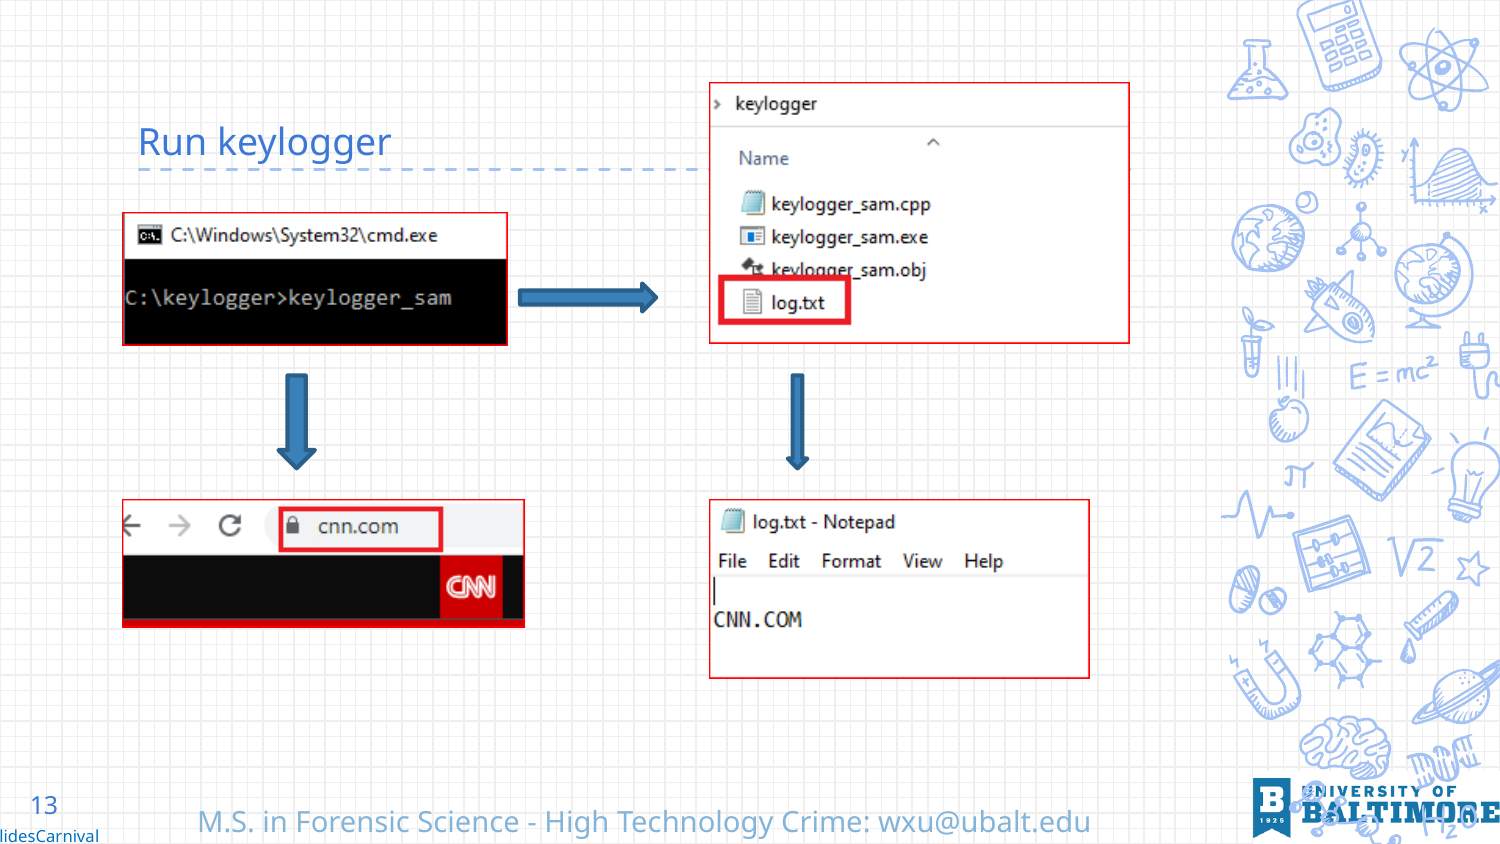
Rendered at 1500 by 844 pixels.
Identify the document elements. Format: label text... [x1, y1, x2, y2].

text_box [276, 373, 317, 471]
text_box [517, 281, 659, 314]
picture [122, 212, 508, 347]
picture [1327, 813, 1336, 822]
picture [1365, 817, 1376, 833]
picture [122, 498, 525, 628]
picture [1253, 771, 1500, 844]
picture [1316, 786, 1321, 797]
picture [709, 82, 1131, 344]
title Run keylogger [122, 36, 1130, 178]
text_box [785, 373, 810, 471]
slide_number 13 [14, 774, 105, 840]
picture [709, 498, 1090, 680]
